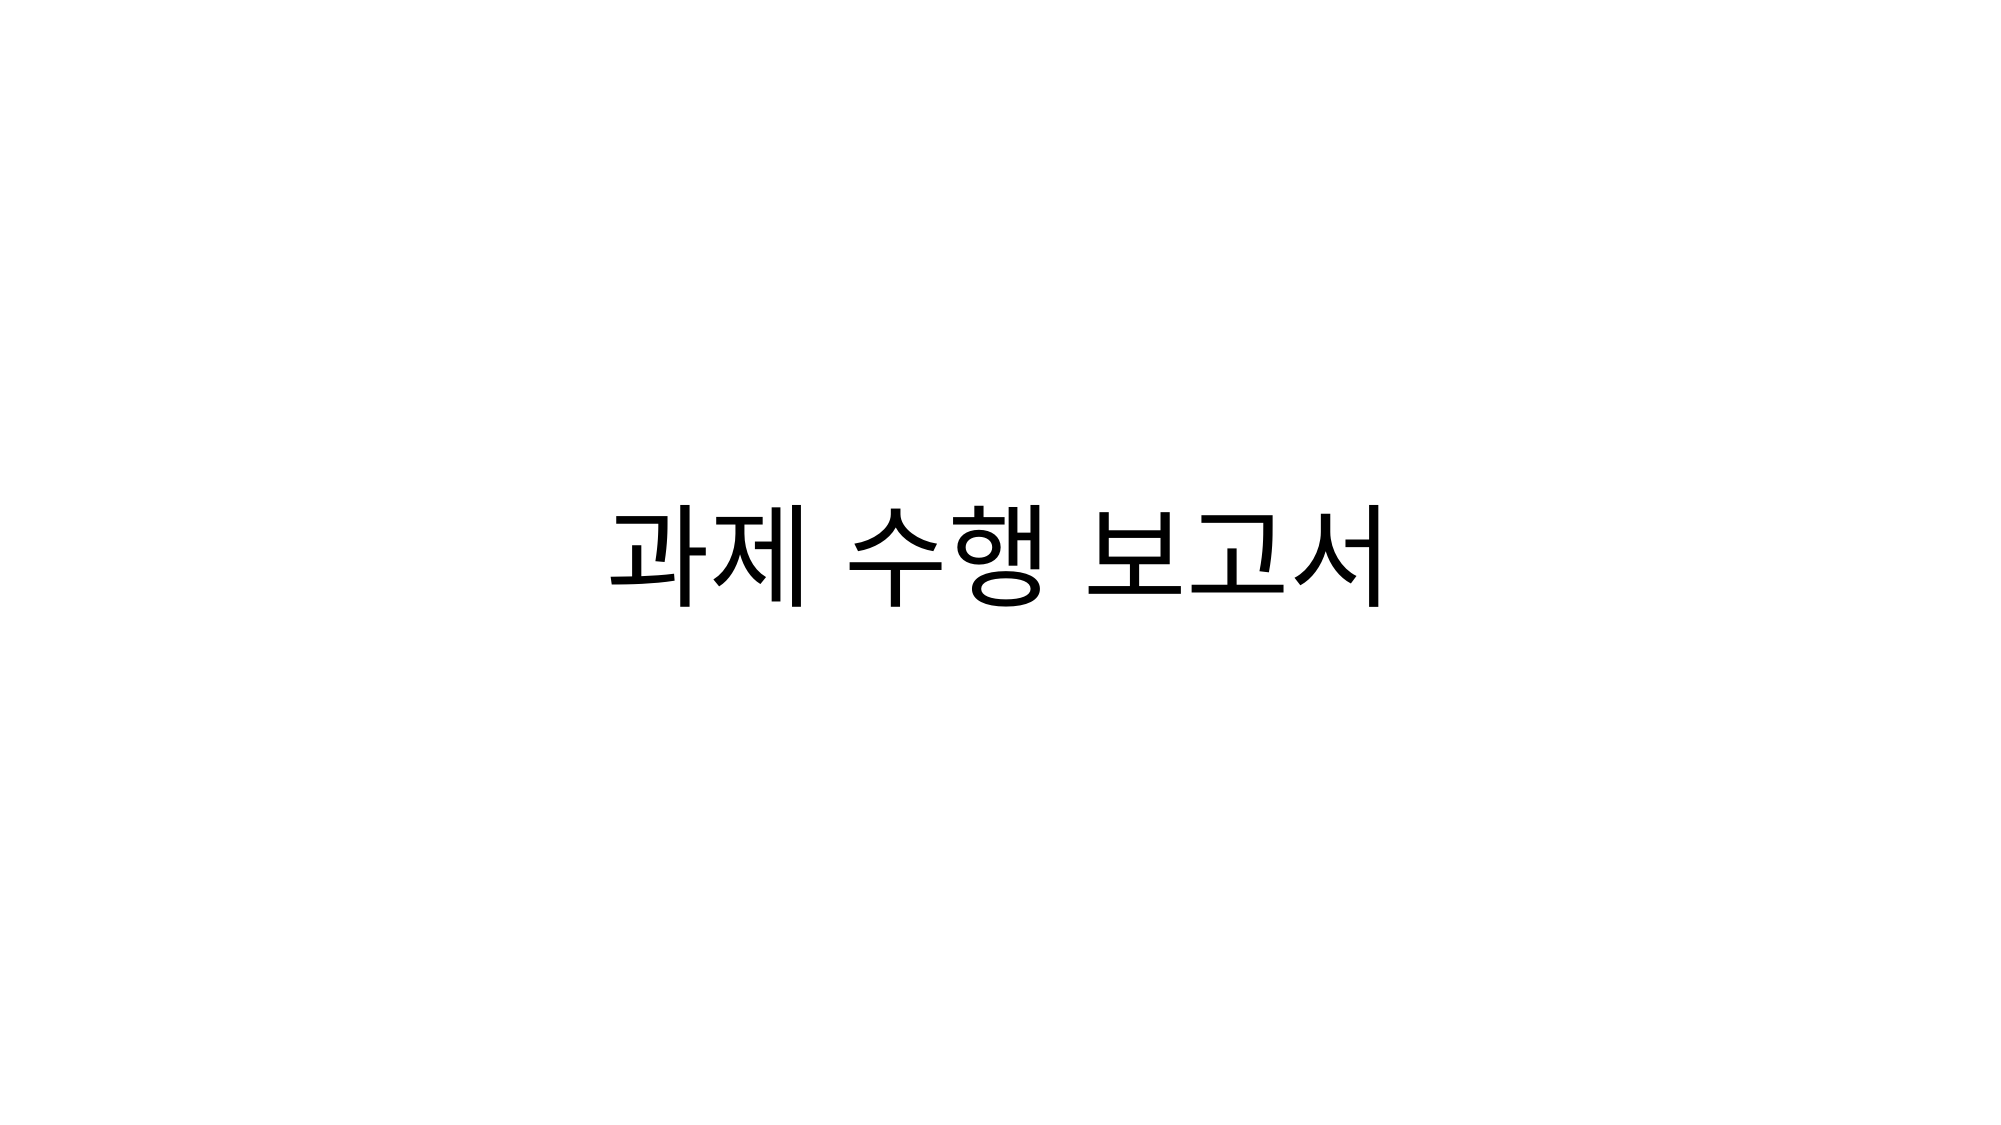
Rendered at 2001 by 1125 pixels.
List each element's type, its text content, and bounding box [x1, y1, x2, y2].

title 과제 수행 보고서 [249, 420, 1750, 705]
